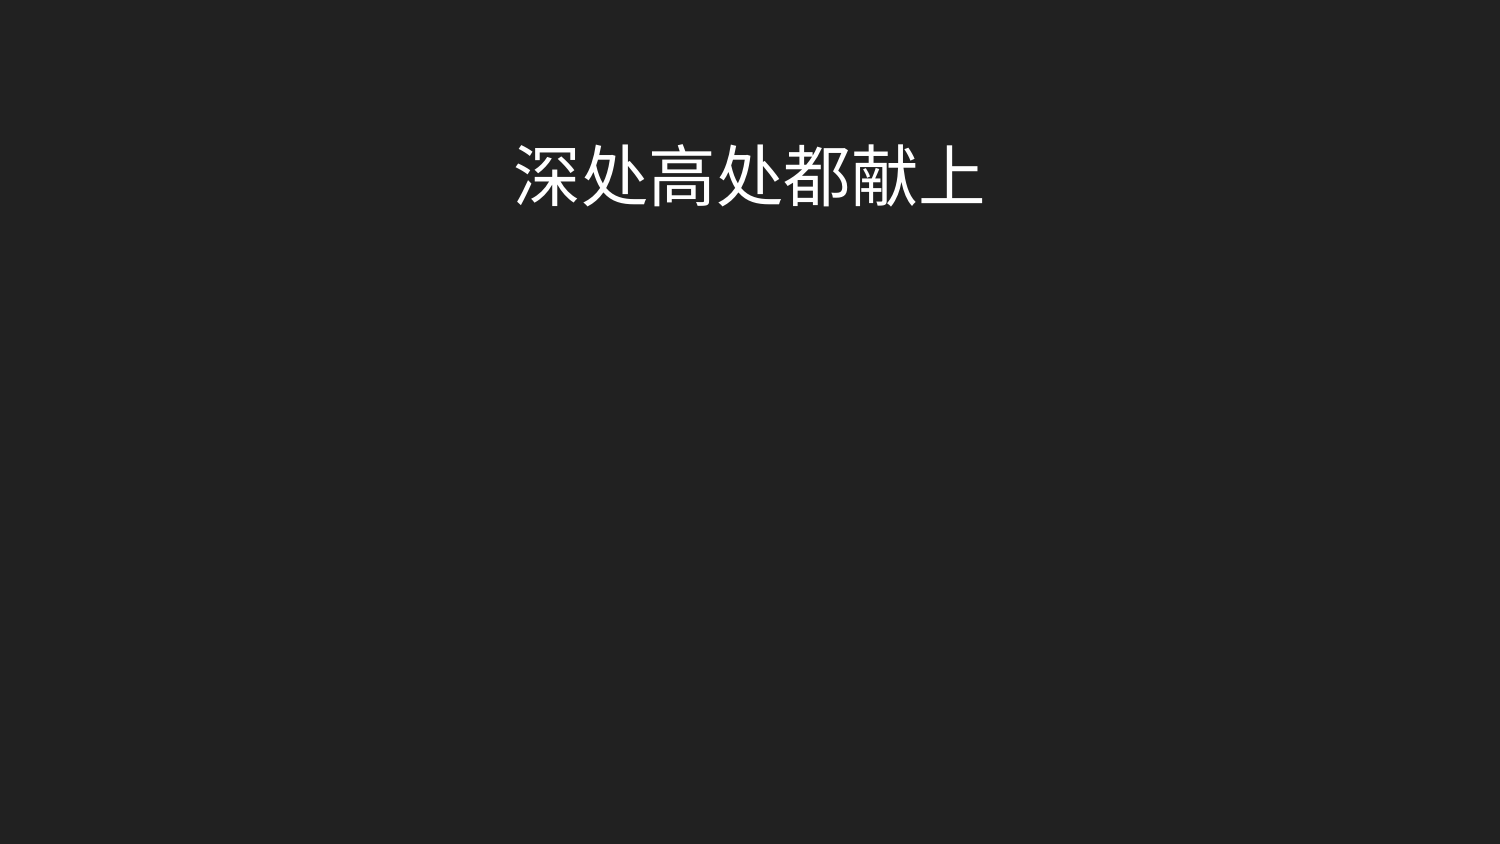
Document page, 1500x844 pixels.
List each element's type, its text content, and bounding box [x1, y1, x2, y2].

text_box 深处高处都献上 [74, 126, 1425, 304]
